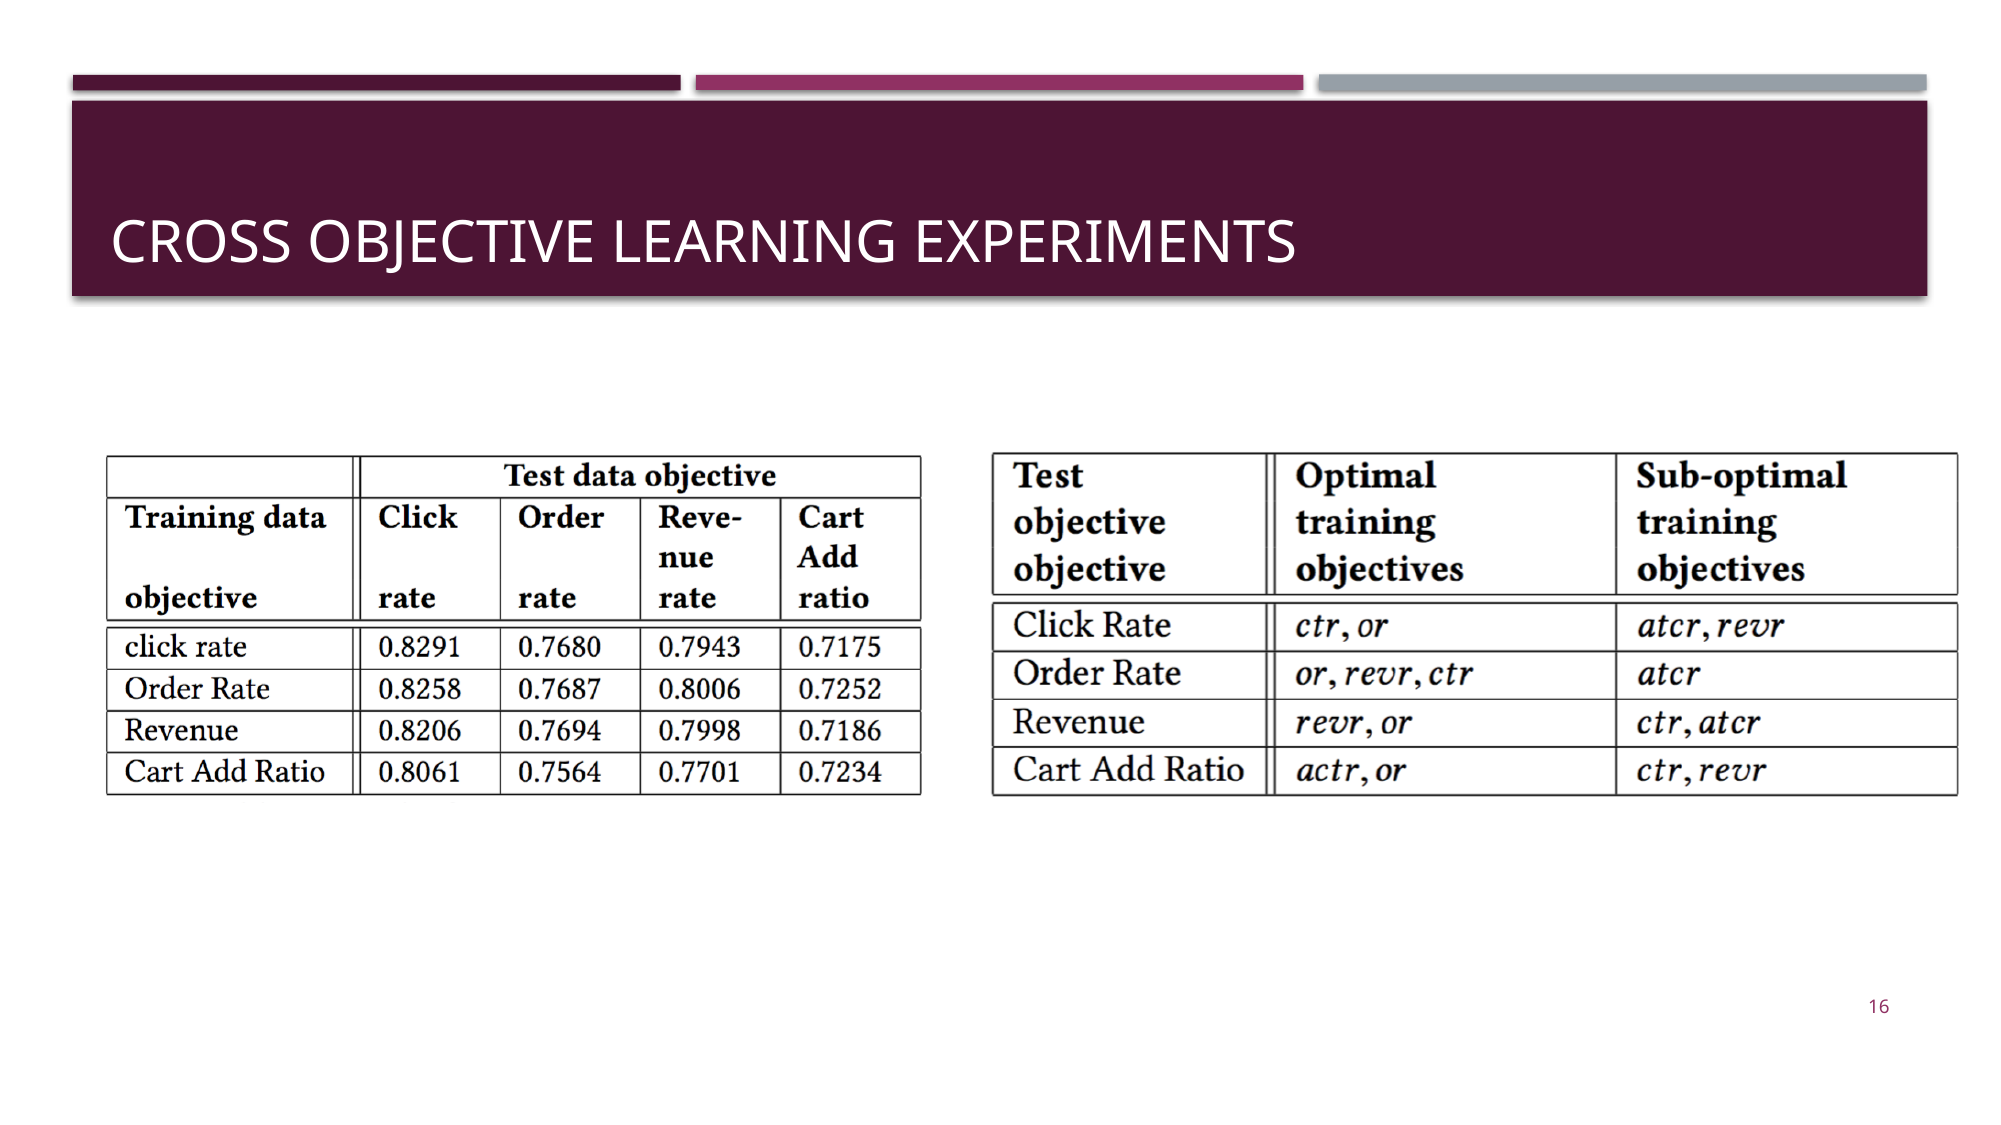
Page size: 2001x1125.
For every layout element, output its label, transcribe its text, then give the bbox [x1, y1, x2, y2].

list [94, 446, 930, 804]
slide_number 16 [1732, 977, 1905, 1037]
title Cross Objective Learning Experiments [95, 115, 1905, 282]
picture [983, 446, 1970, 804]
